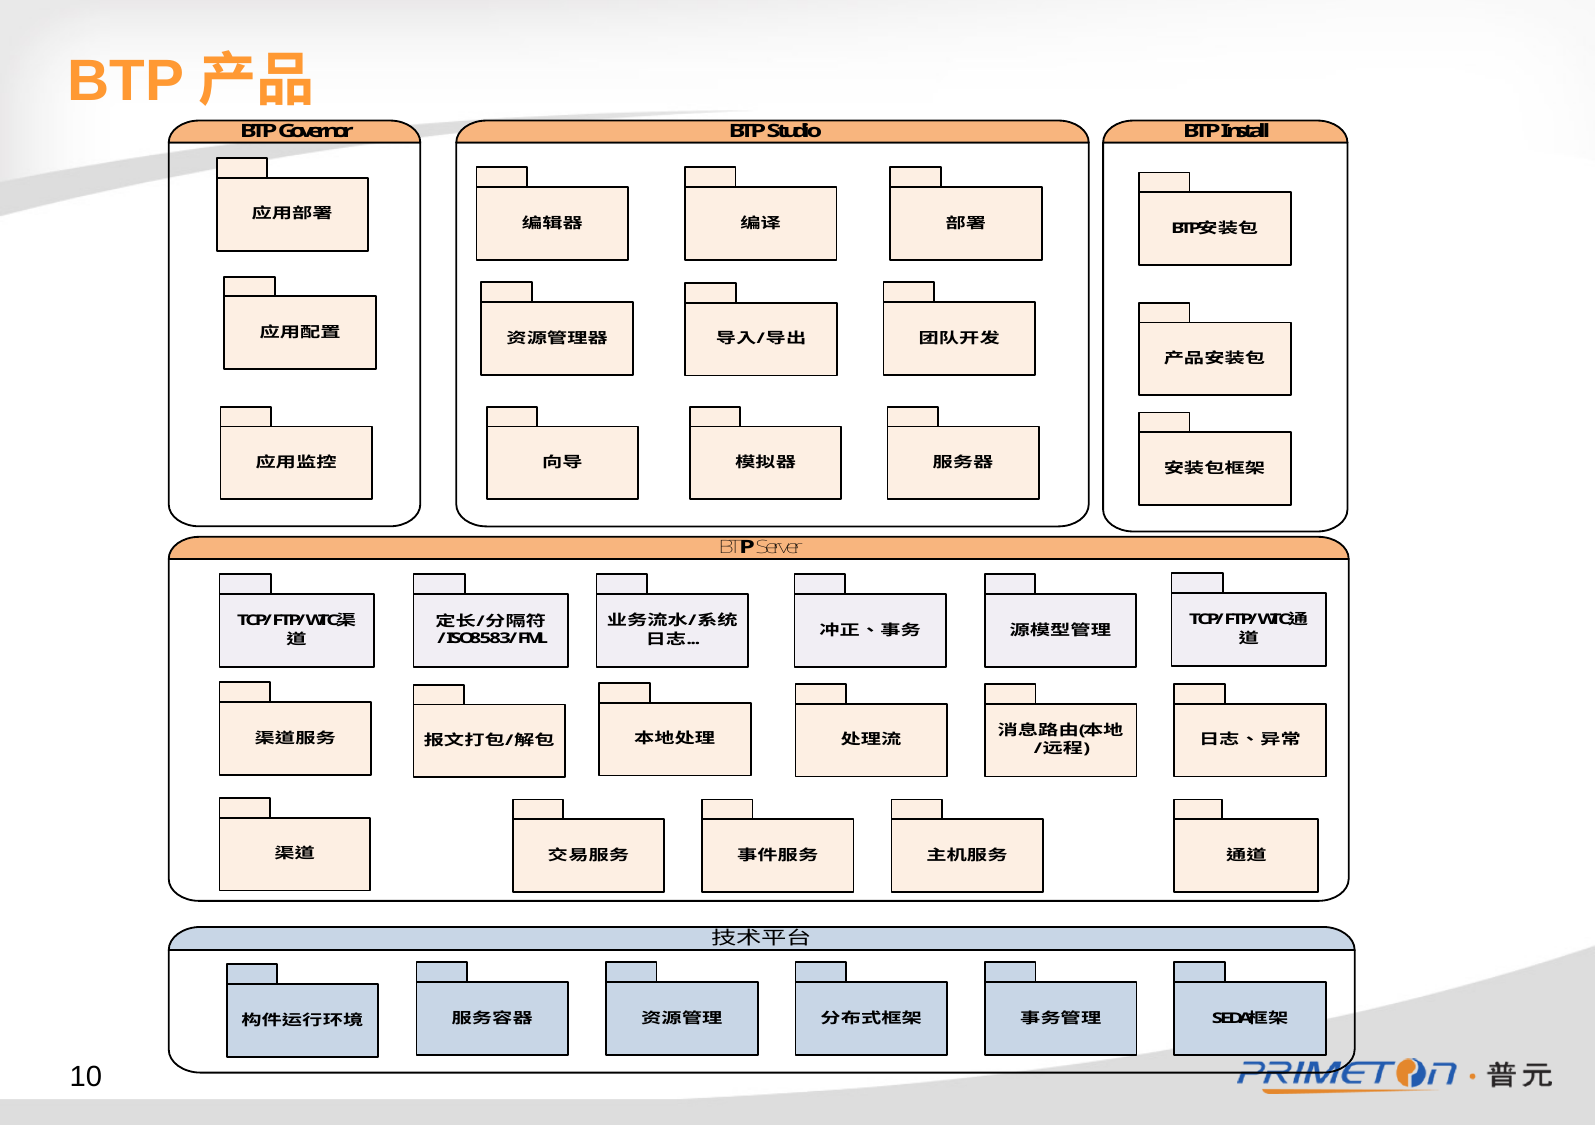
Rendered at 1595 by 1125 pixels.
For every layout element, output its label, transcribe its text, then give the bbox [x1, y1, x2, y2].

picture [0, 0, 1595, 1125]
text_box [163, 116, 1360, 1077]
title BTP产品 [52, 30, 1489, 124]
slide_number 10 [44, 1049, 127, 1101]
